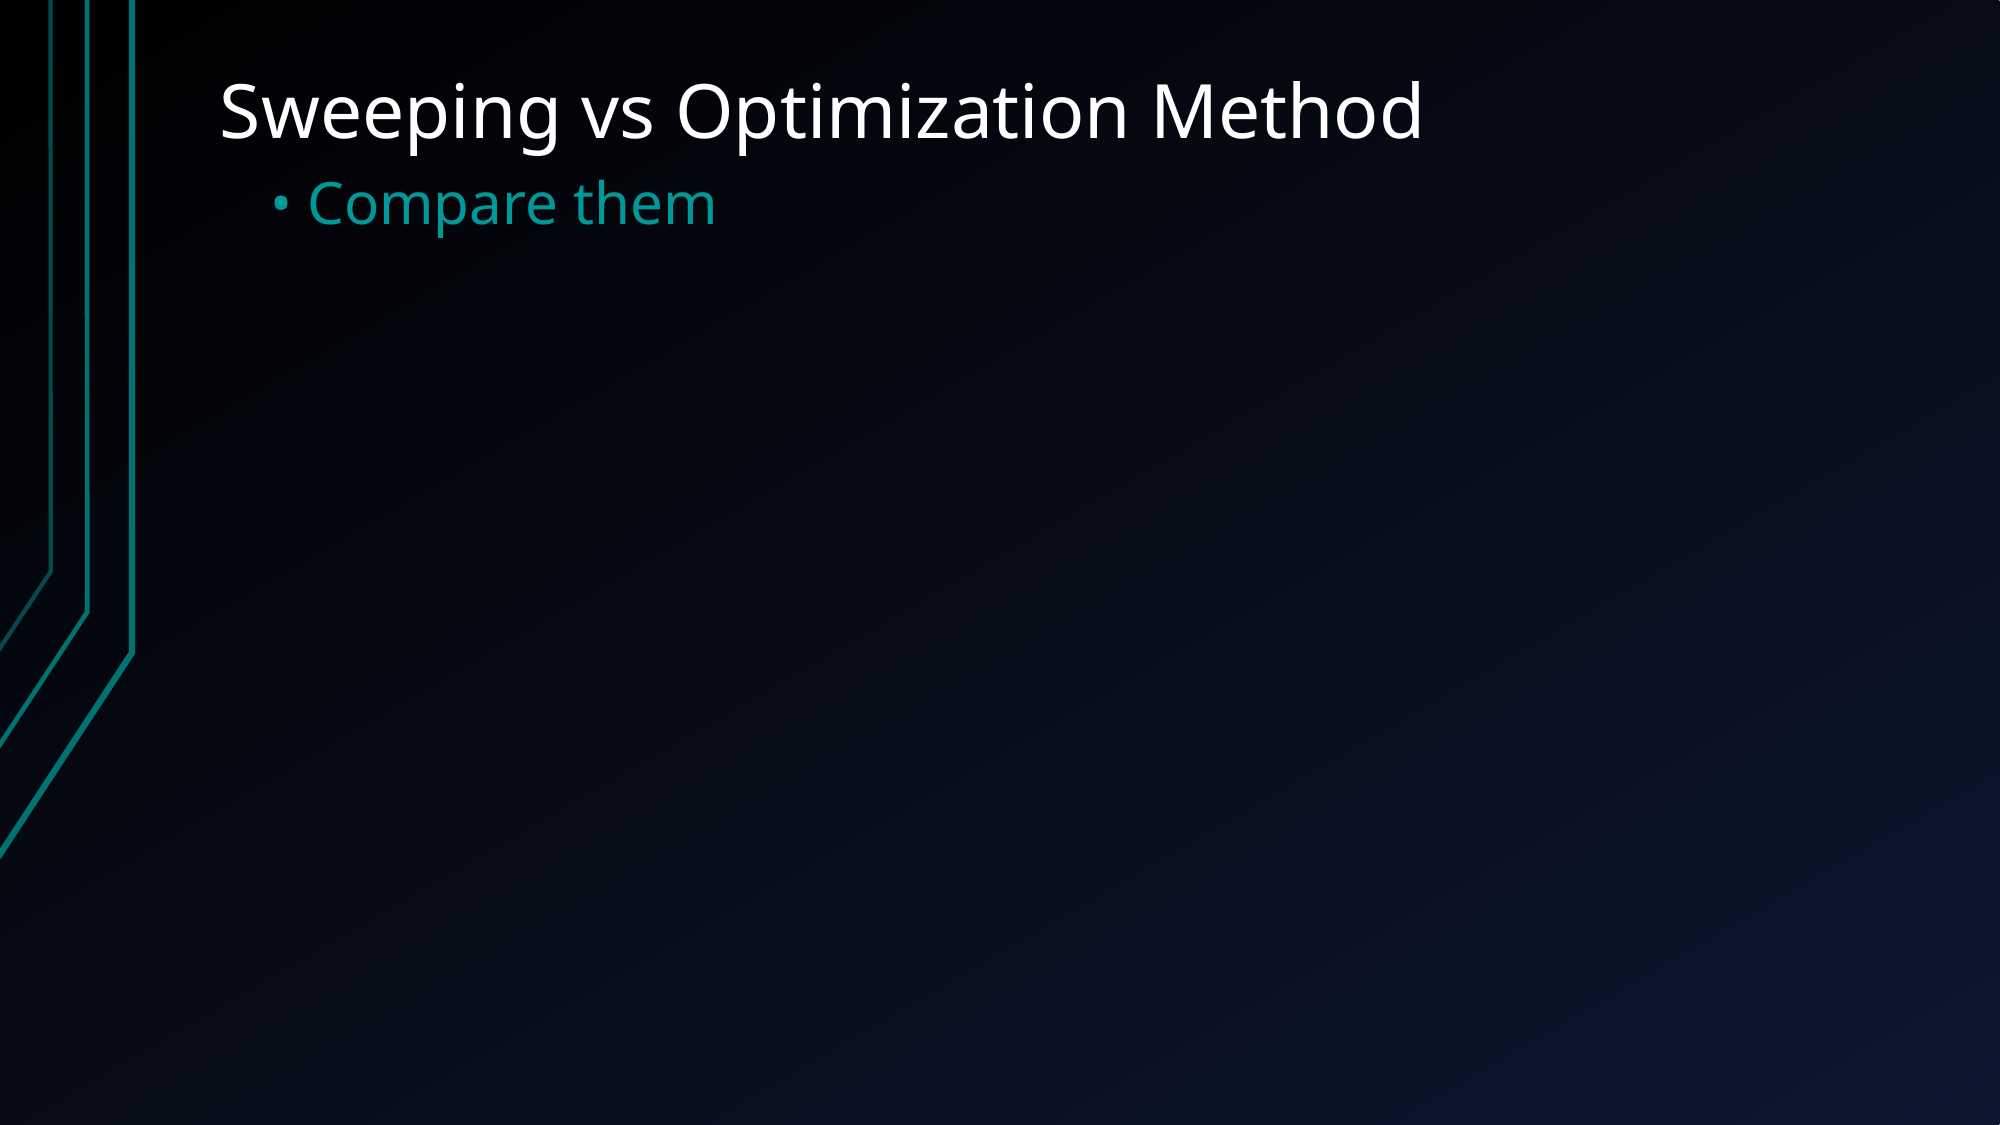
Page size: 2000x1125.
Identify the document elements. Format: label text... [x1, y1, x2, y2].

list Compare them [212, 164, 1969, 1114]
title Sweeping vs Optimization Method [199, 45, 1900, 246]
